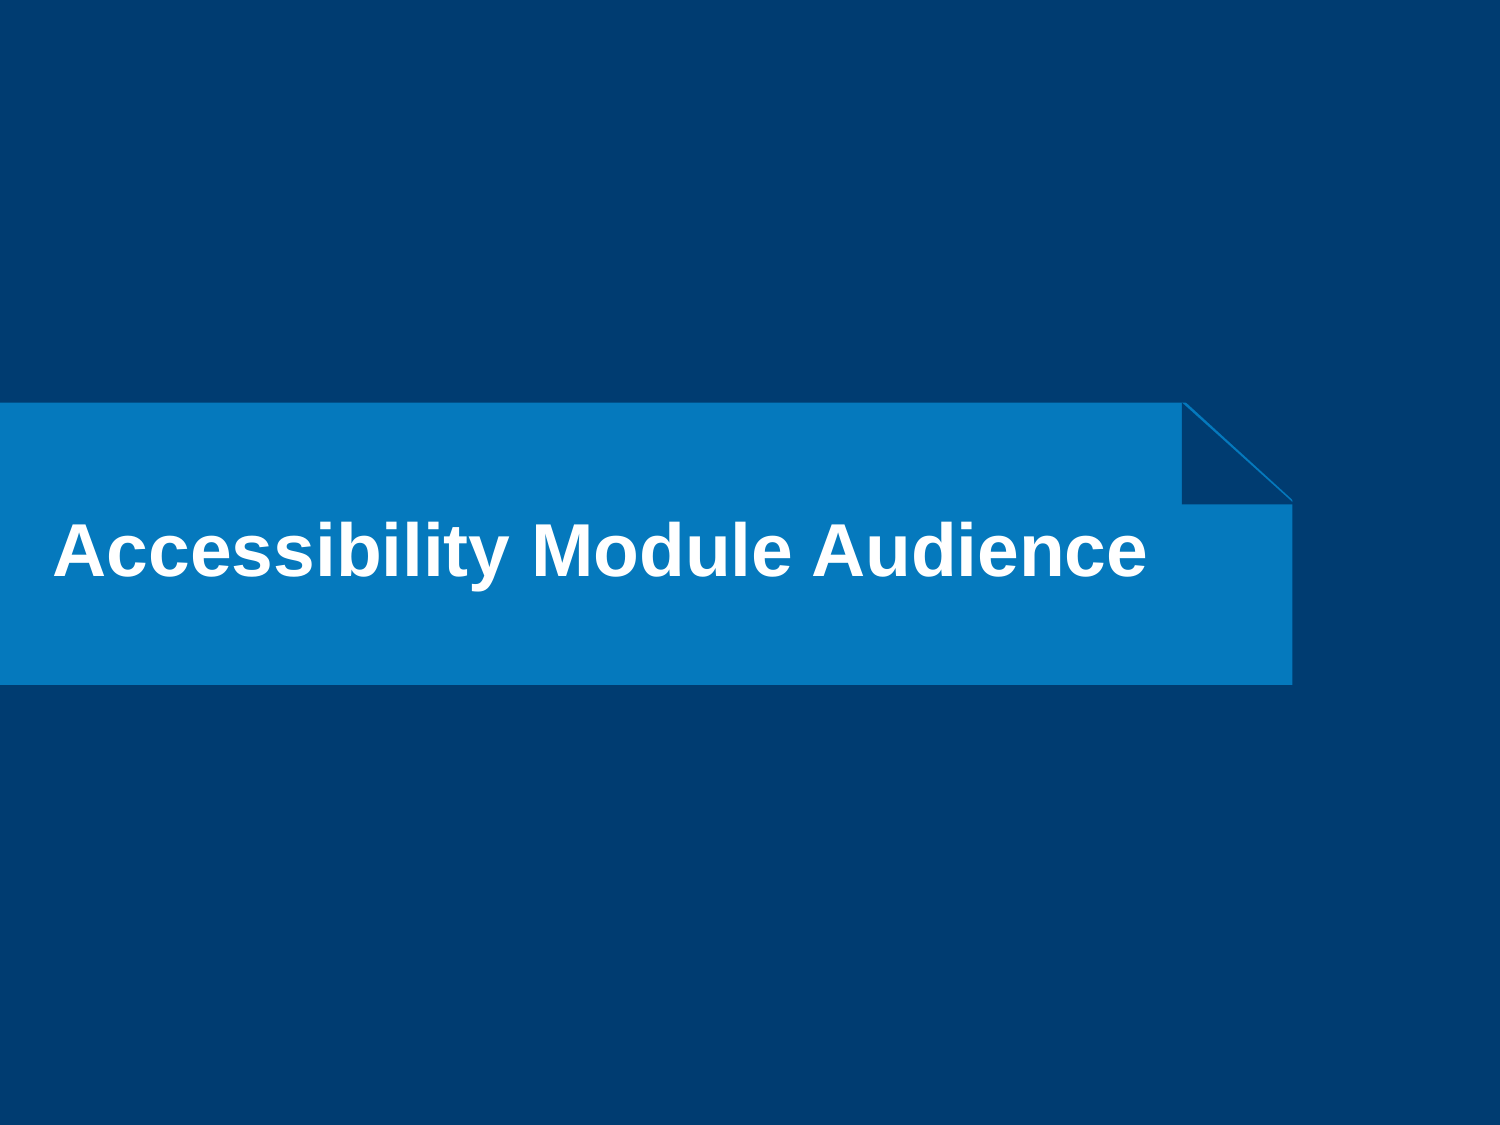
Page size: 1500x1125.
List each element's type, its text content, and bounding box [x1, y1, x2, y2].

title Accessibility Module Audience [37, 441, 1291, 651]
